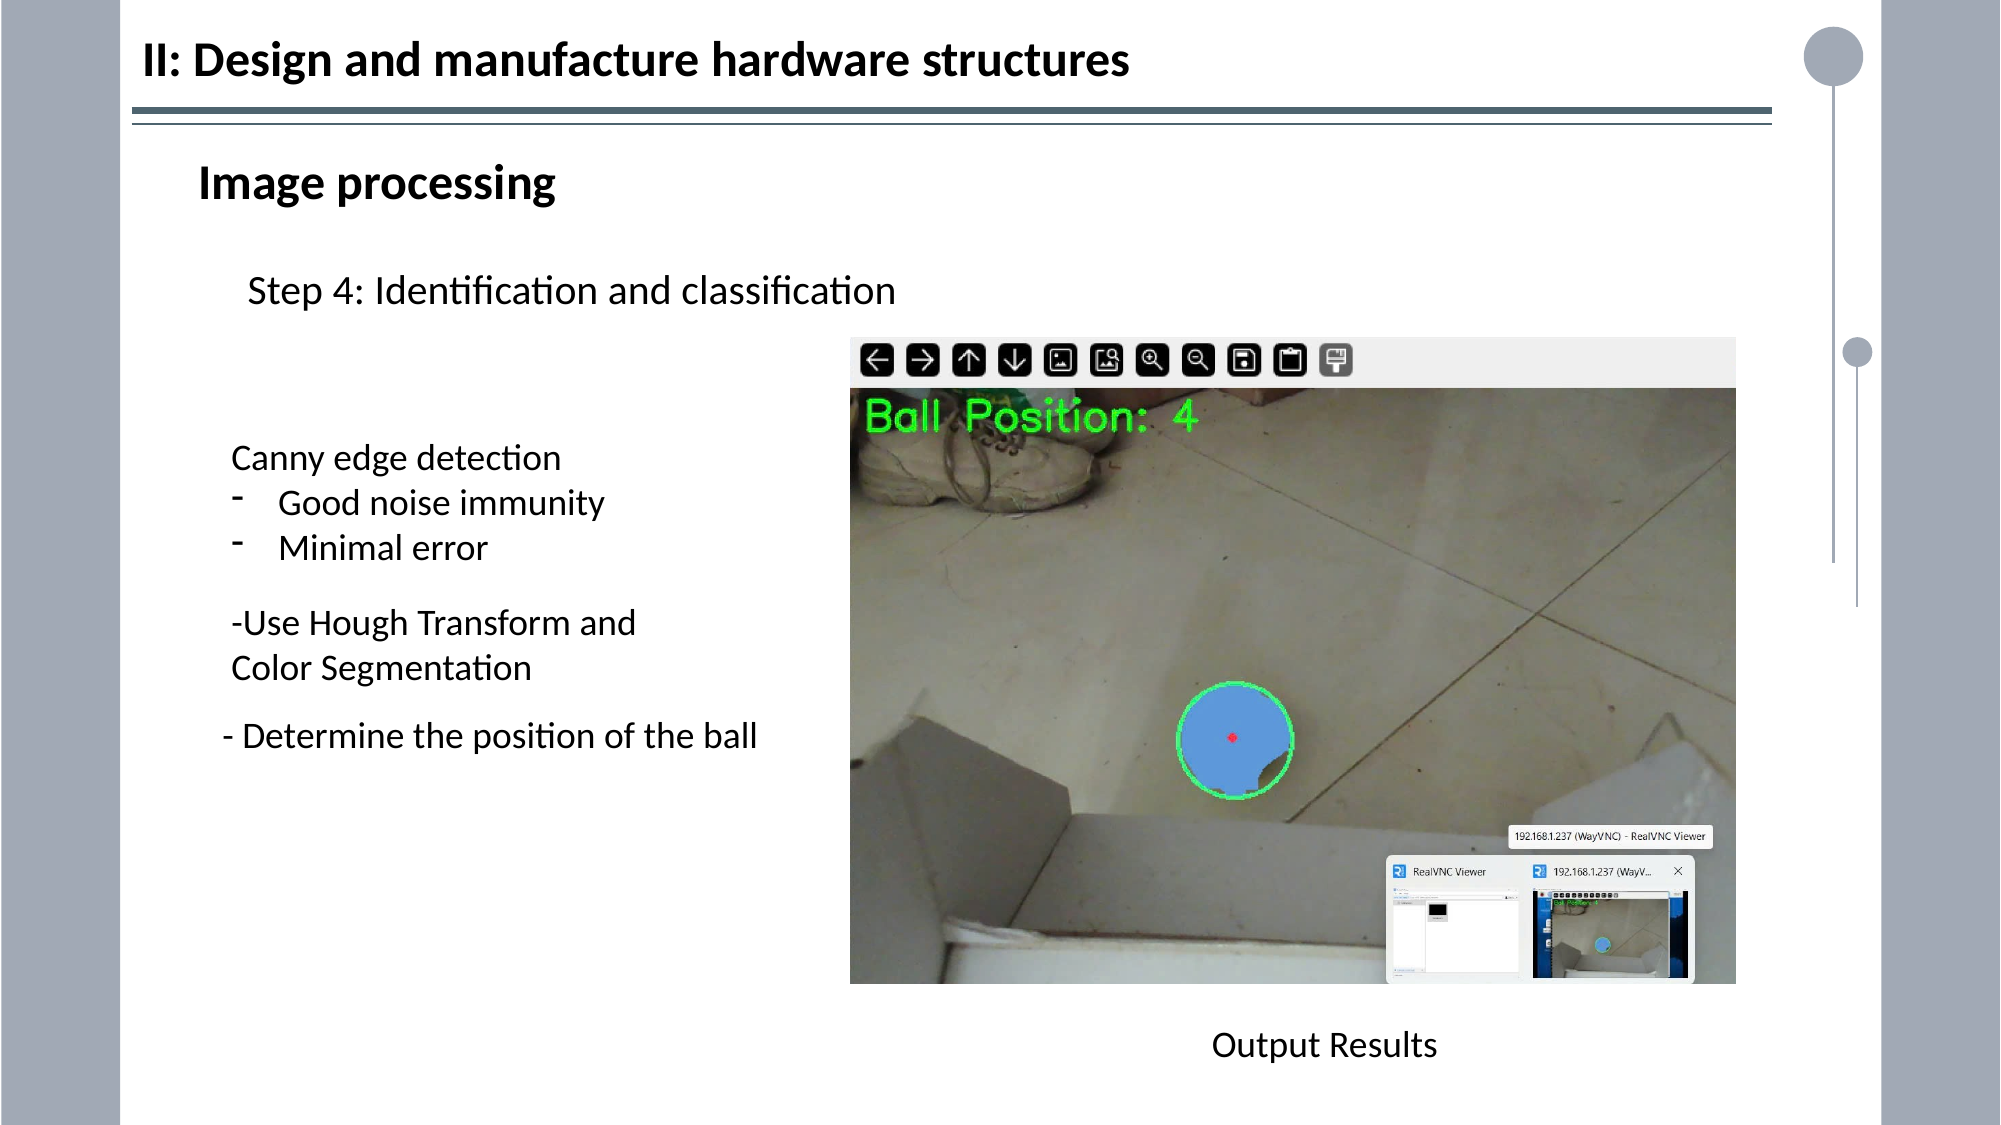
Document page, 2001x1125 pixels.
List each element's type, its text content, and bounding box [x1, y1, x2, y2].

text_box II: Design and manufacture hardware structures [127, 19, 1147, 140]
text_box [1880, 0, 2000, 1125]
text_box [1803, 26, 1864, 563]
text_box Output Results [1197, 1012, 1454, 1073]
text_box Image processing [183, 141, 572, 217]
text_box Canny edge detection Good noise immunity Minimal error [216, 425, 621, 576]
text_box [0, 0, 121, 1125]
text_box -Use Hough Transform and Color Segmentation [216, 590, 661, 695]
text_box - Determine the position of the ball [207, 703, 774, 763]
text_box Step 4: Identification and classification [232, 255, 912, 321]
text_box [1842, 337, 1873, 607]
picture [850, 337, 1736, 984]
